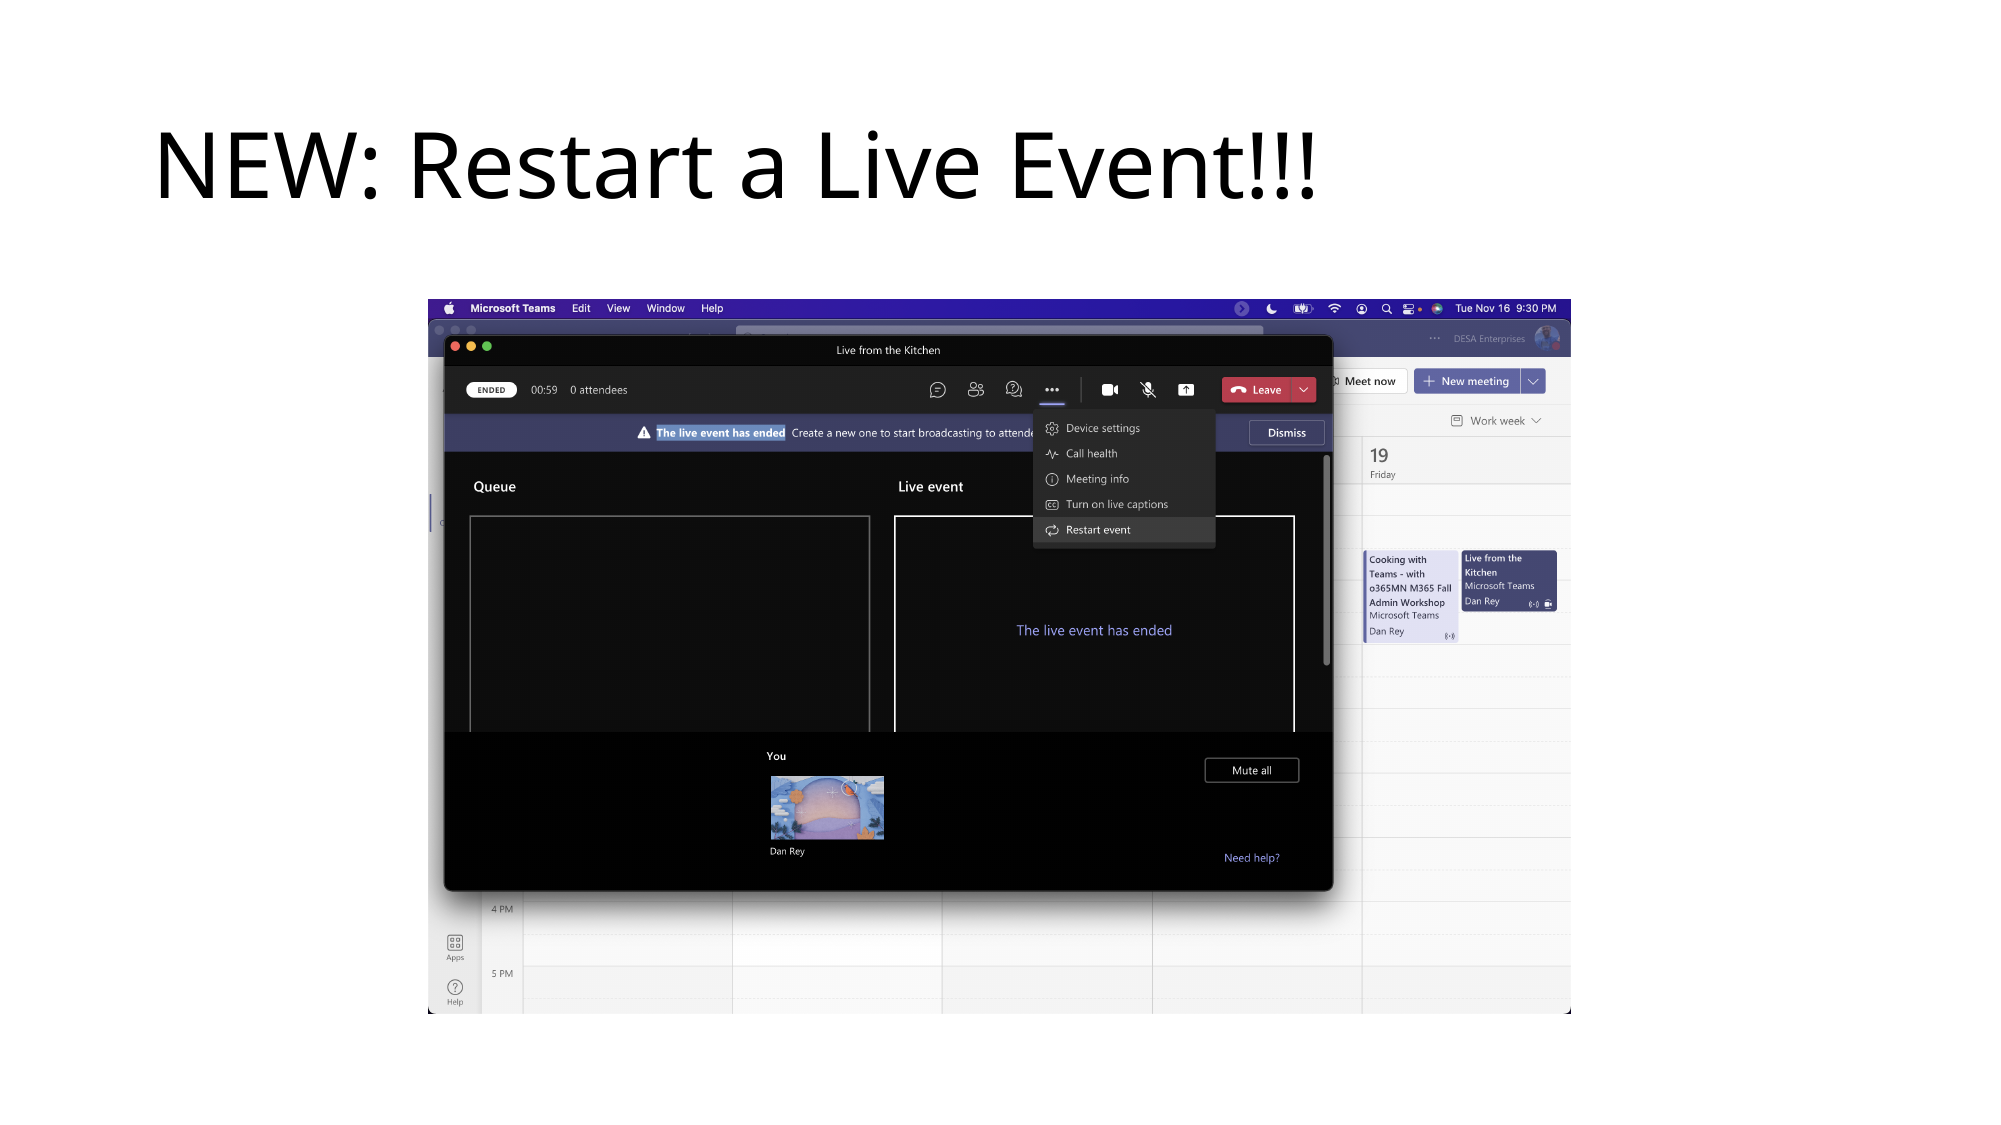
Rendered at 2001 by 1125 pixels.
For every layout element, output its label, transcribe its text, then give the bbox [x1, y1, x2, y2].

title NEW: Restart a Live Event!!! [137, 59, 1863, 278]
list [428, 299, 1572, 1014]
